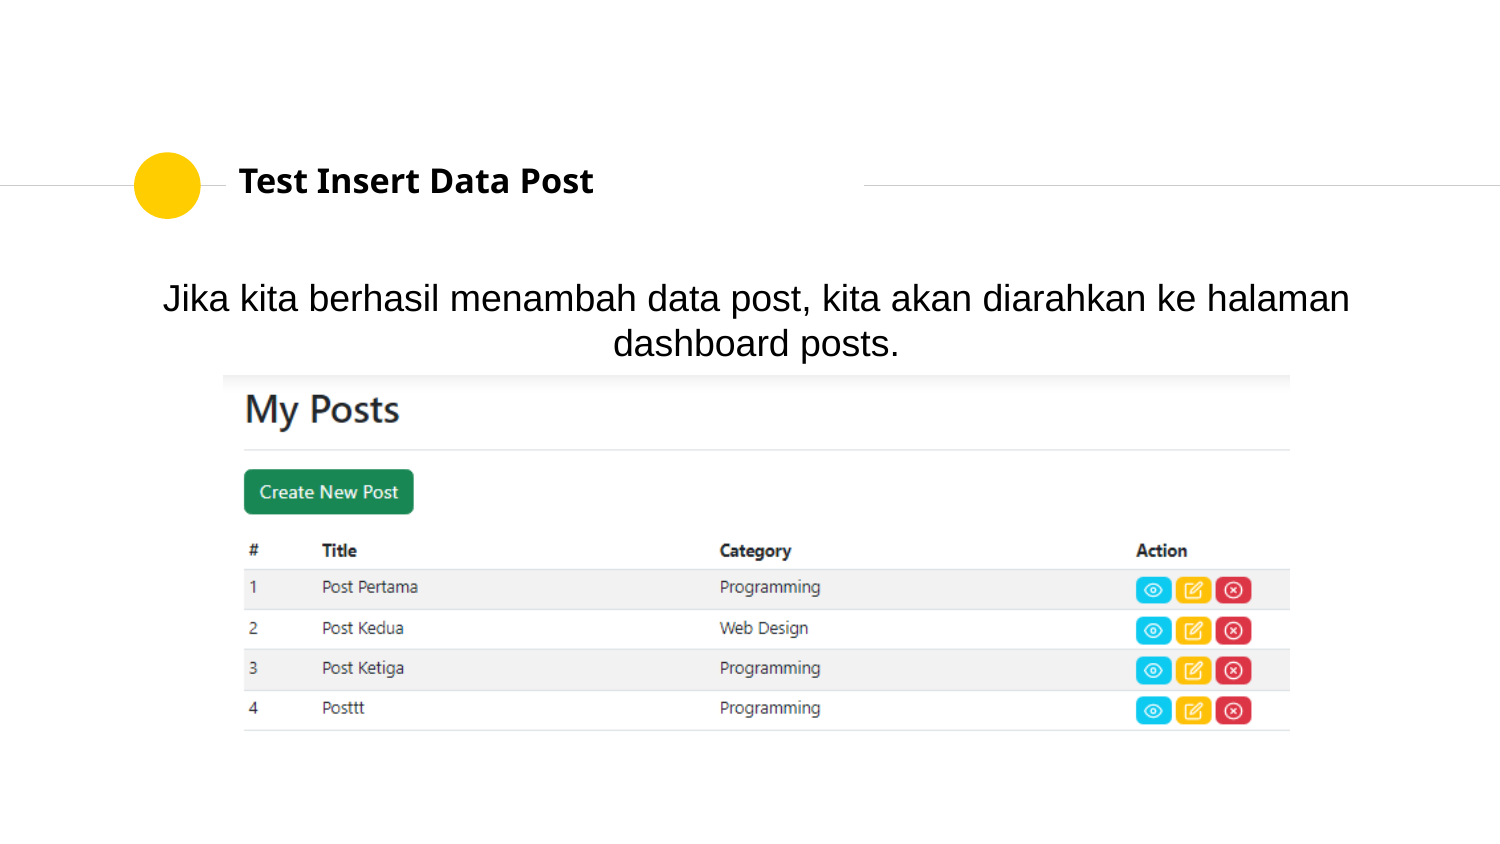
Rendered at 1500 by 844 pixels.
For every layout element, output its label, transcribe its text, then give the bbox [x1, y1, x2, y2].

title Test Insert Data Post [223, 144, 860, 216]
text_box Jika kita berhasil menambah data post, kita akan diarahkan ke halaman dashboard posts. [128, 266, 1385, 372]
picture [223, 375, 1290, 771]
